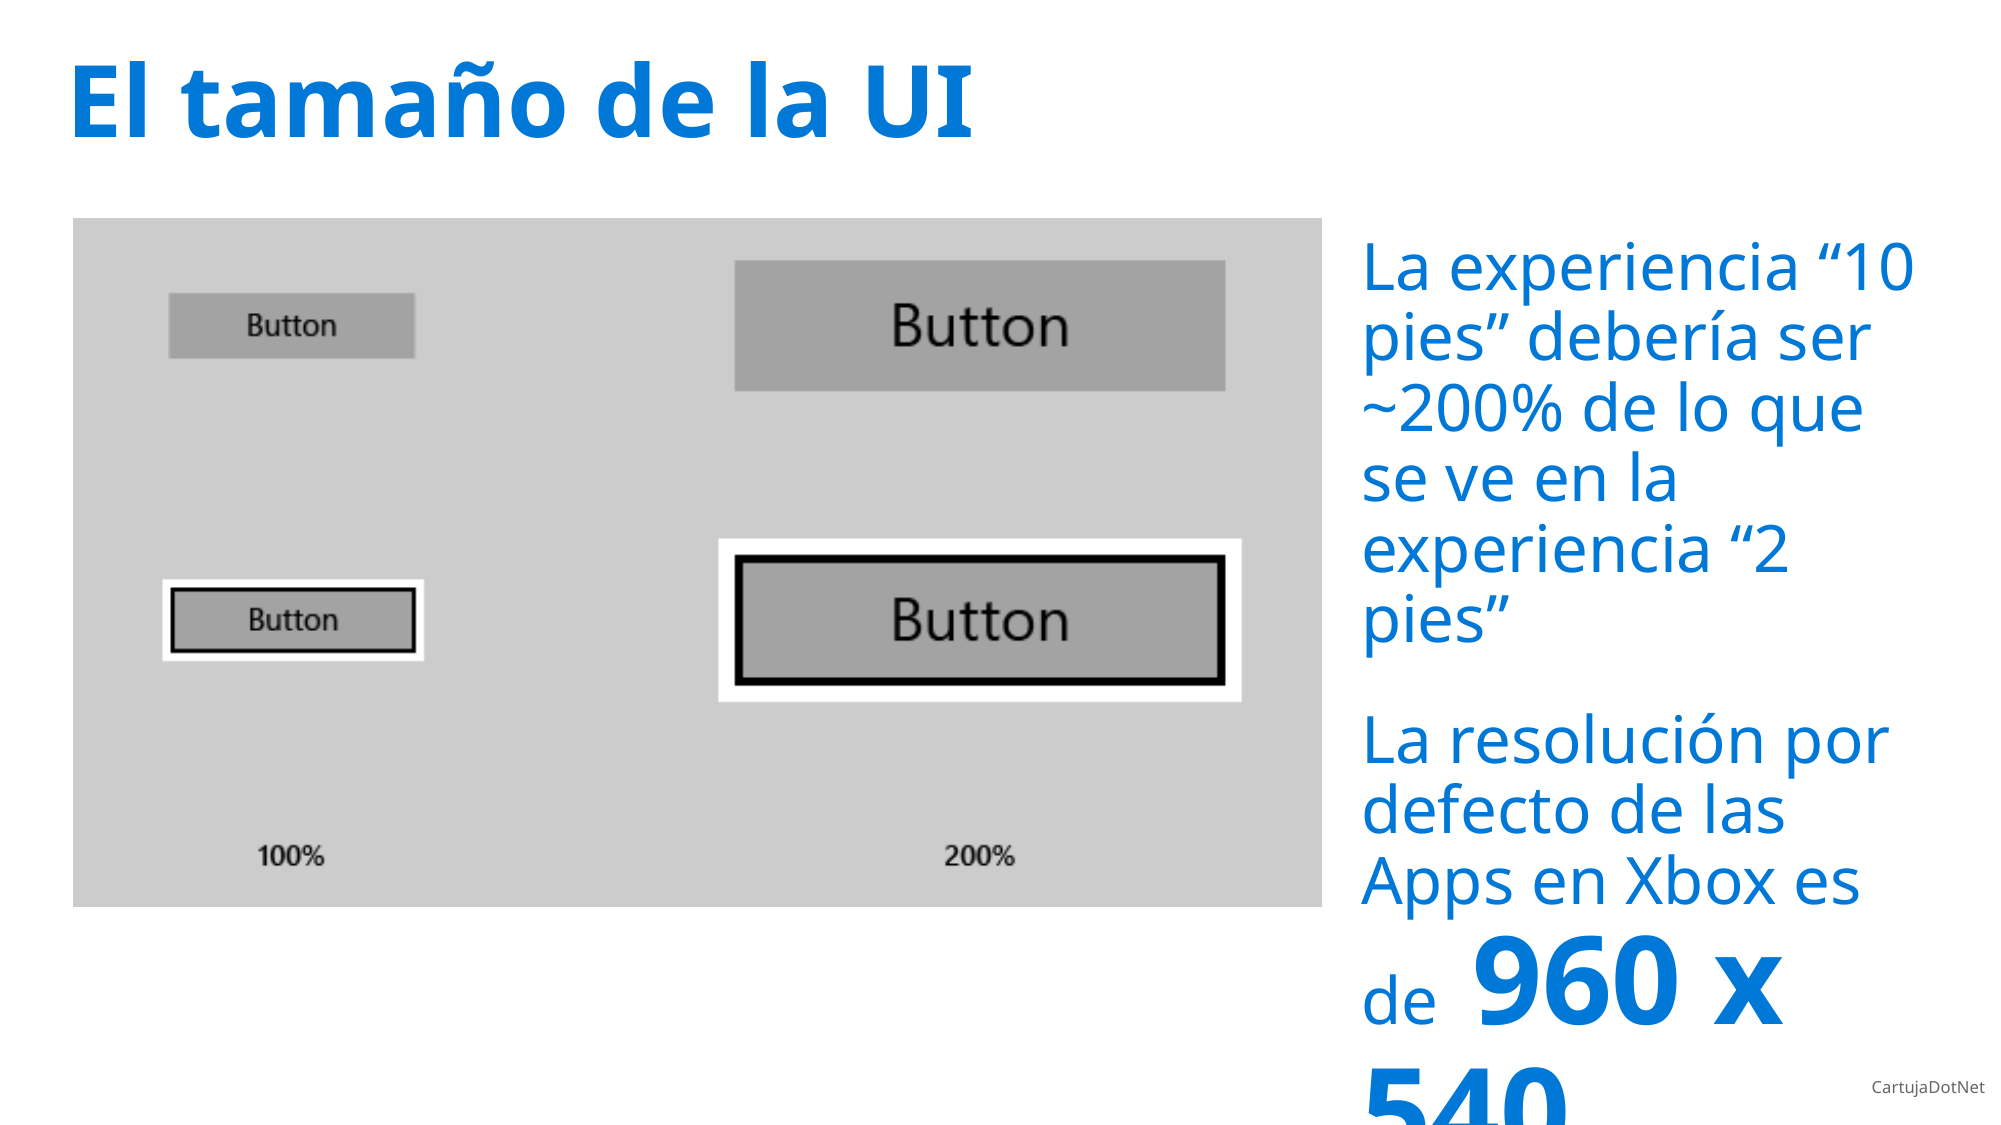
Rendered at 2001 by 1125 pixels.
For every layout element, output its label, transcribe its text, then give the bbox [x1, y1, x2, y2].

picture [73, 218, 1322, 907]
title El tamaño de la UI [44, 33, 1956, 195]
list La experiencia “10 pies” debería ser ~200% de lo que se ve en la experiencia “2 pies” La resolución por defecto de las Apps en Xbox es de 960 x 540 pixels efectivos [1338, 215, 1957, 1078]
